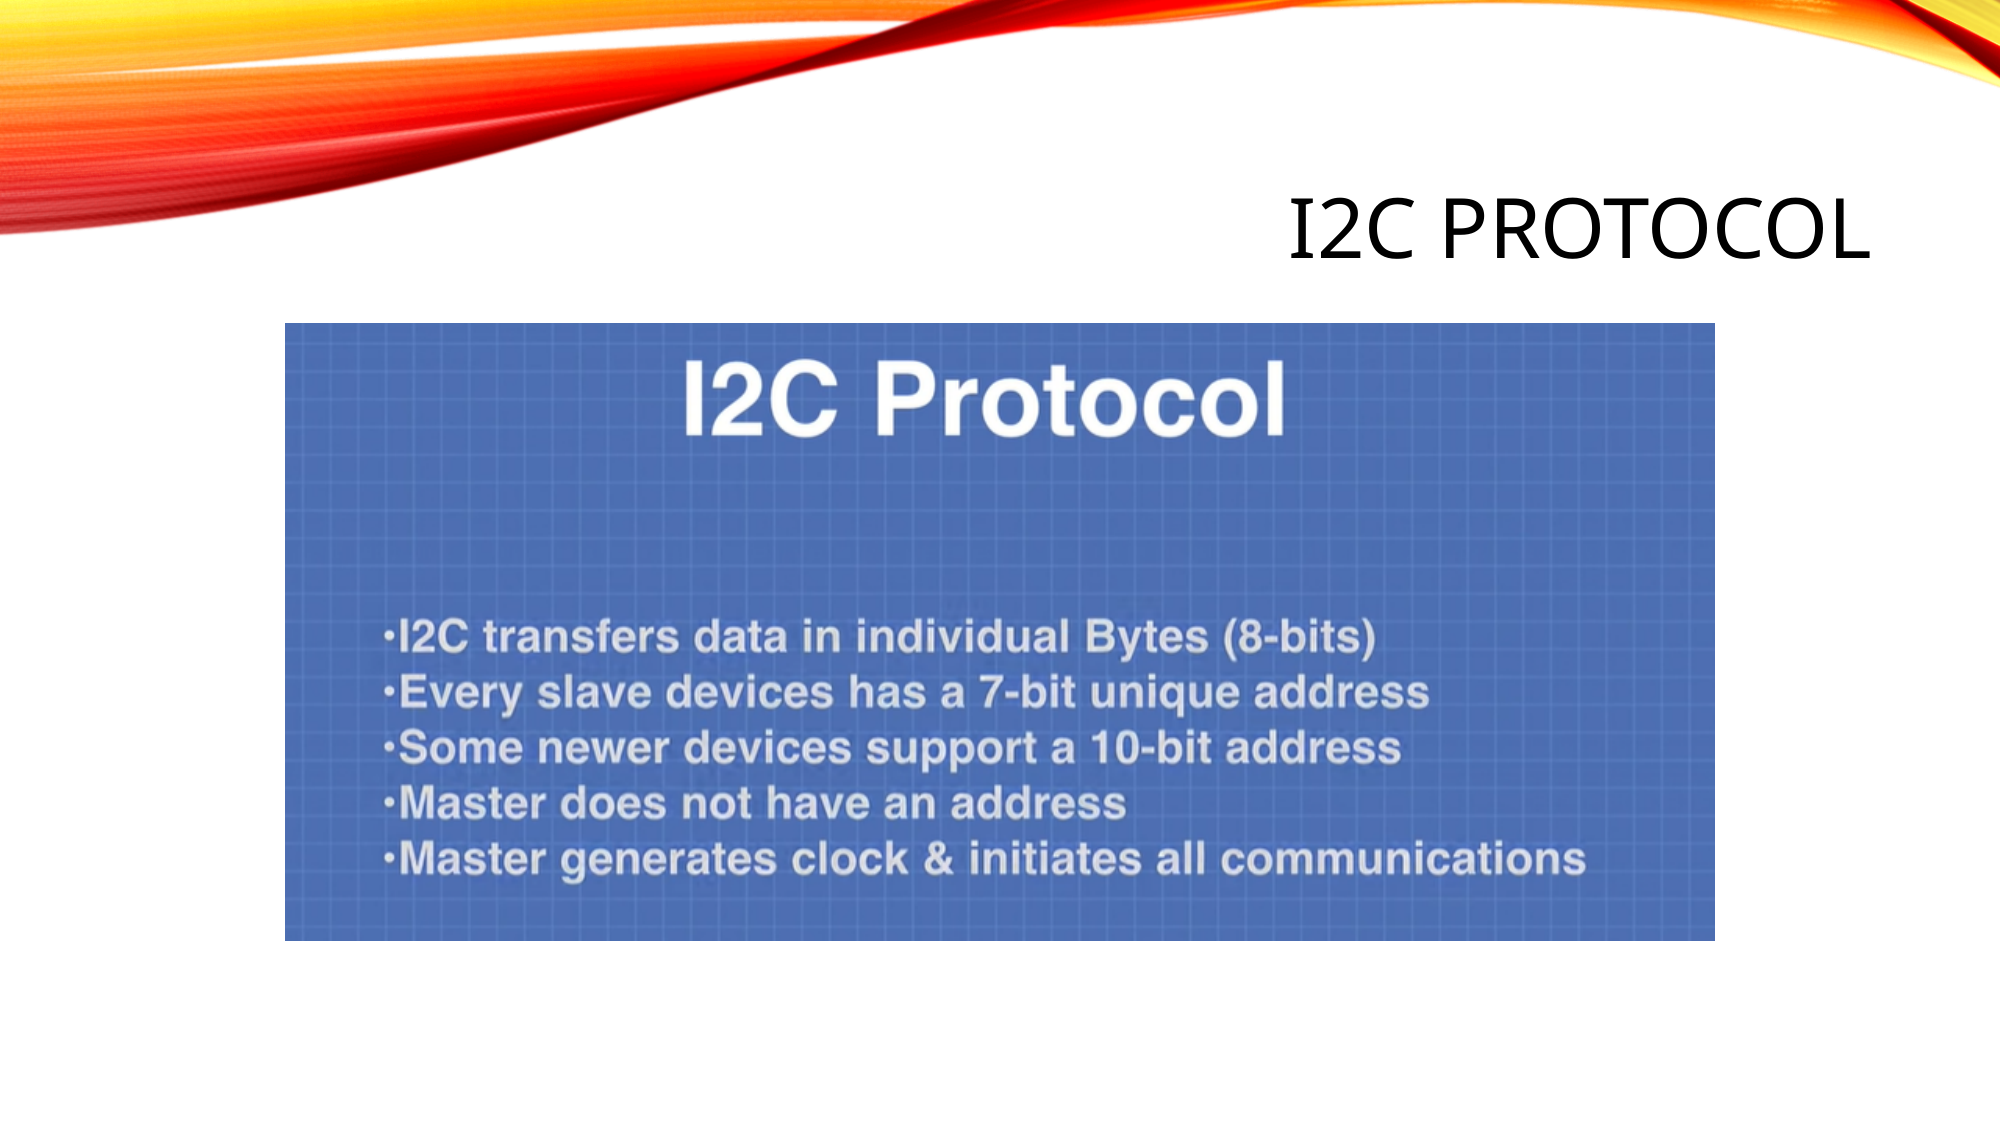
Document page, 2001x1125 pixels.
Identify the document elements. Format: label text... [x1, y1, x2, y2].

picture [0, 0, 2000, 237]
picture [284, 323, 1716, 942]
title I2C Protocol [474, 125, 1888, 338]
